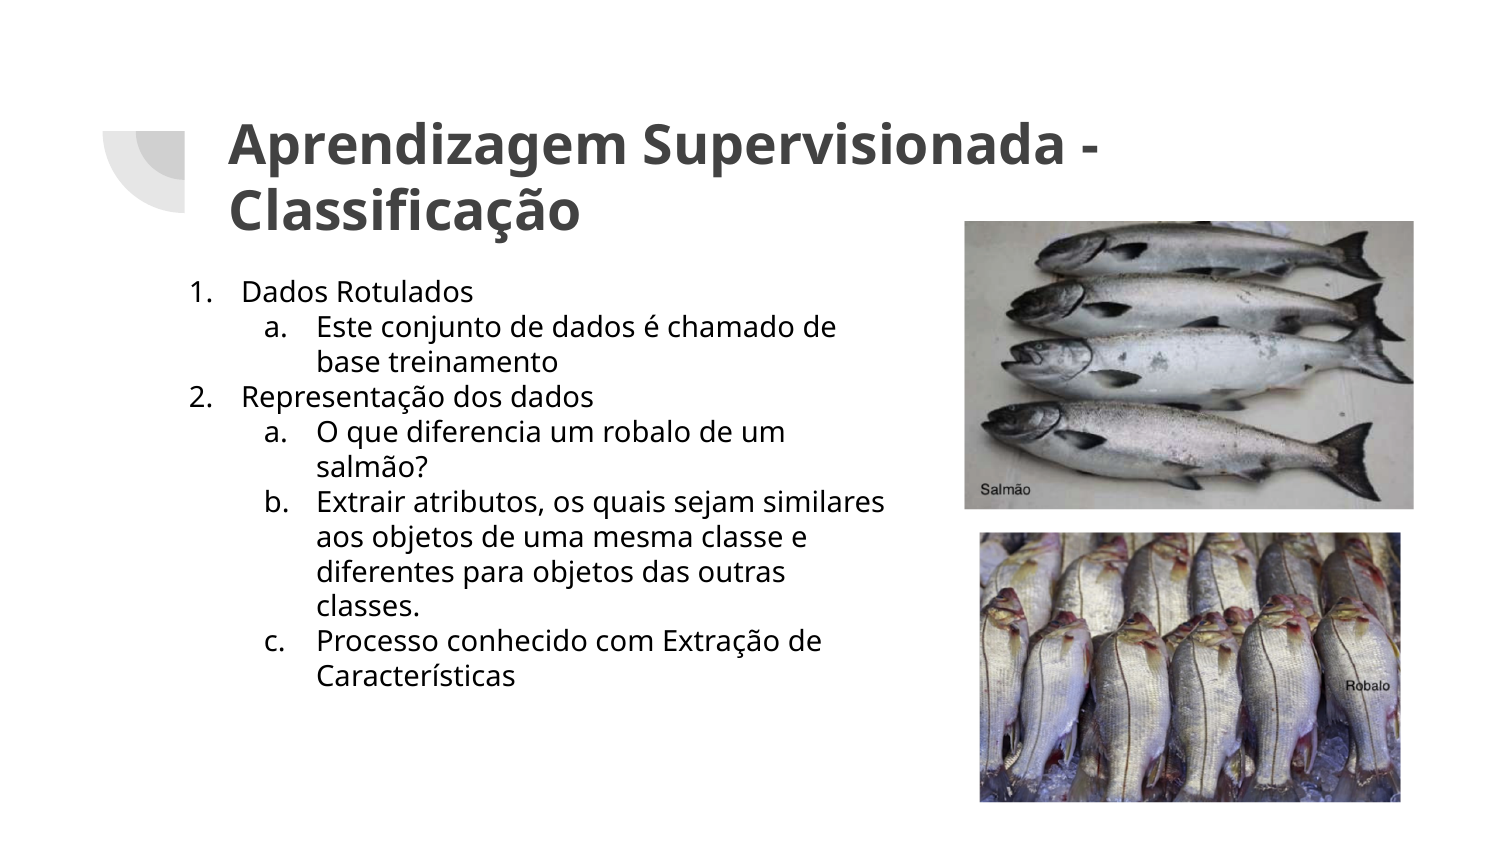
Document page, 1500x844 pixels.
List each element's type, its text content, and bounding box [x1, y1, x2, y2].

title Aprendizagem Supervisionada - Classificação [213, 94, 1368, 259]
text_box Dados Rotulados Este conjunto de dados é chamado de base treinamento Representação dos dados O que diferencia um robalo de um salmão? Extrair atributos, os quais sejam similares aos objetos de uma mesma classe e diferentes para objetos das outras classes. Processo conhecido com Extração de Características [151, 258, 901, 778]
picture [955, 213, 1423, 818]
